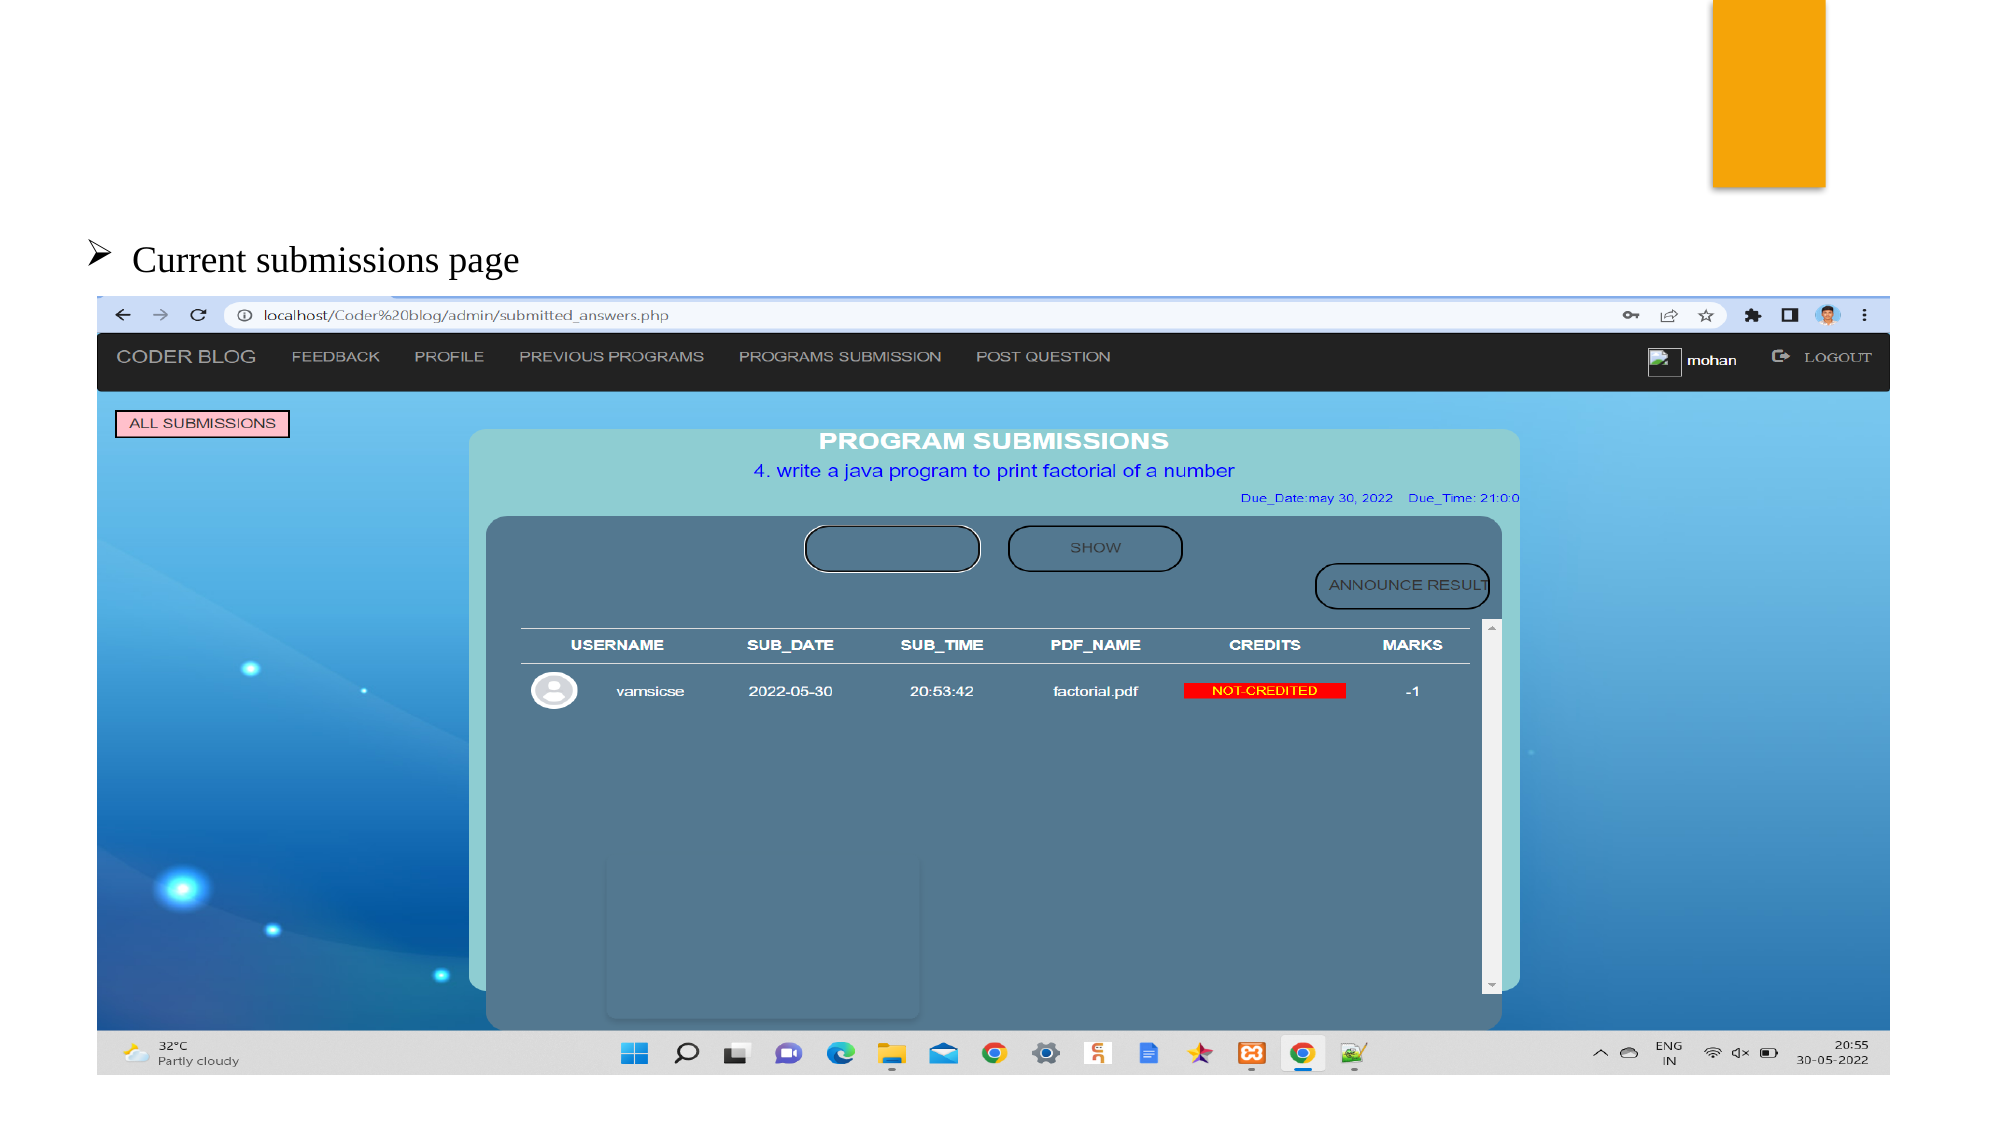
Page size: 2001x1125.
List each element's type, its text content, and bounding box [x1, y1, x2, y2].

text_box Current submissions page [70, 227, 1930, 378]
picture [96, 296, 1890, 1076]
